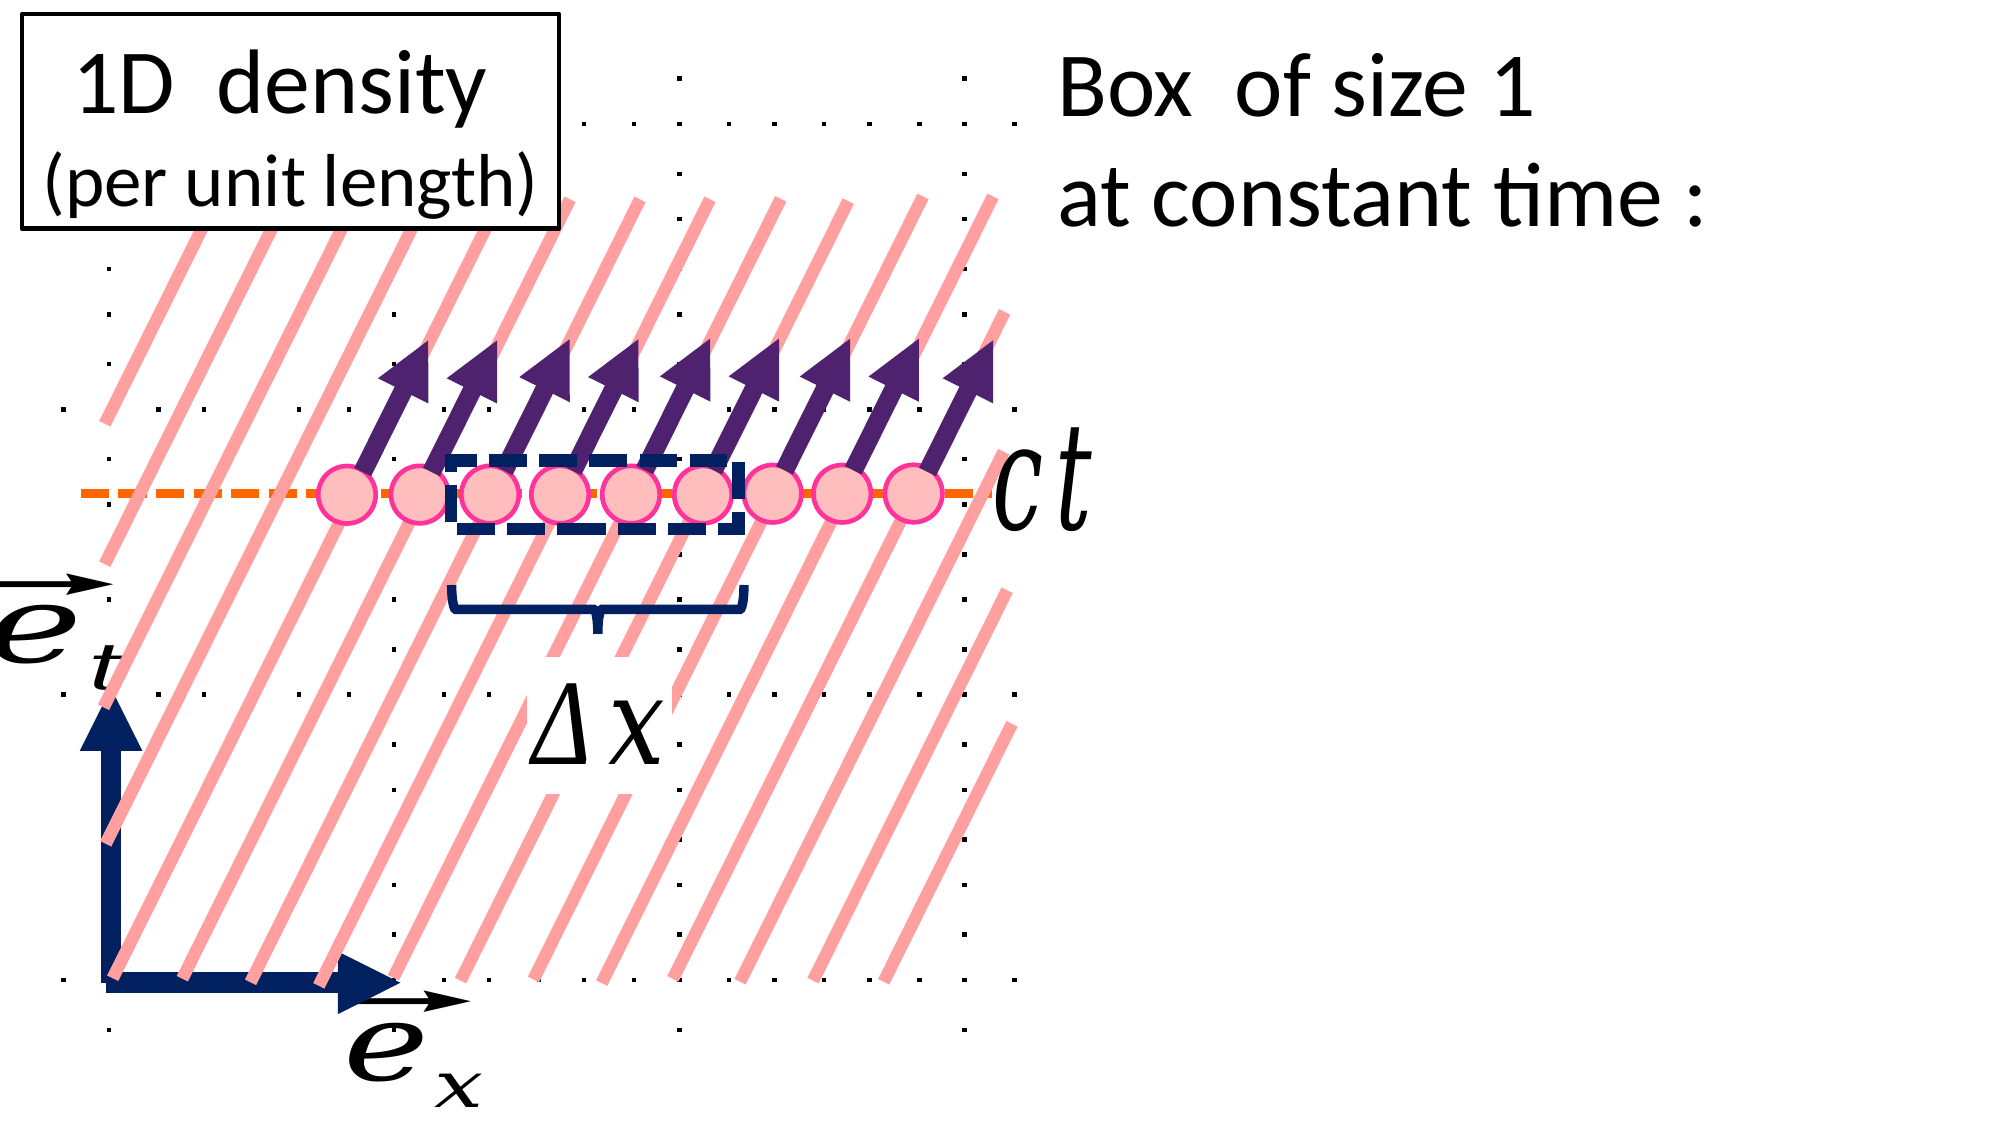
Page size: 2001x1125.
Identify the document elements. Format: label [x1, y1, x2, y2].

text_box [318, 338, 994, 524]
text_box [0, 568, 489, 1123]
text_box [103, 194, 1012, 986]
text_box [451, 460, 744, 794]
picture [40, 40, 1036, 1039]
